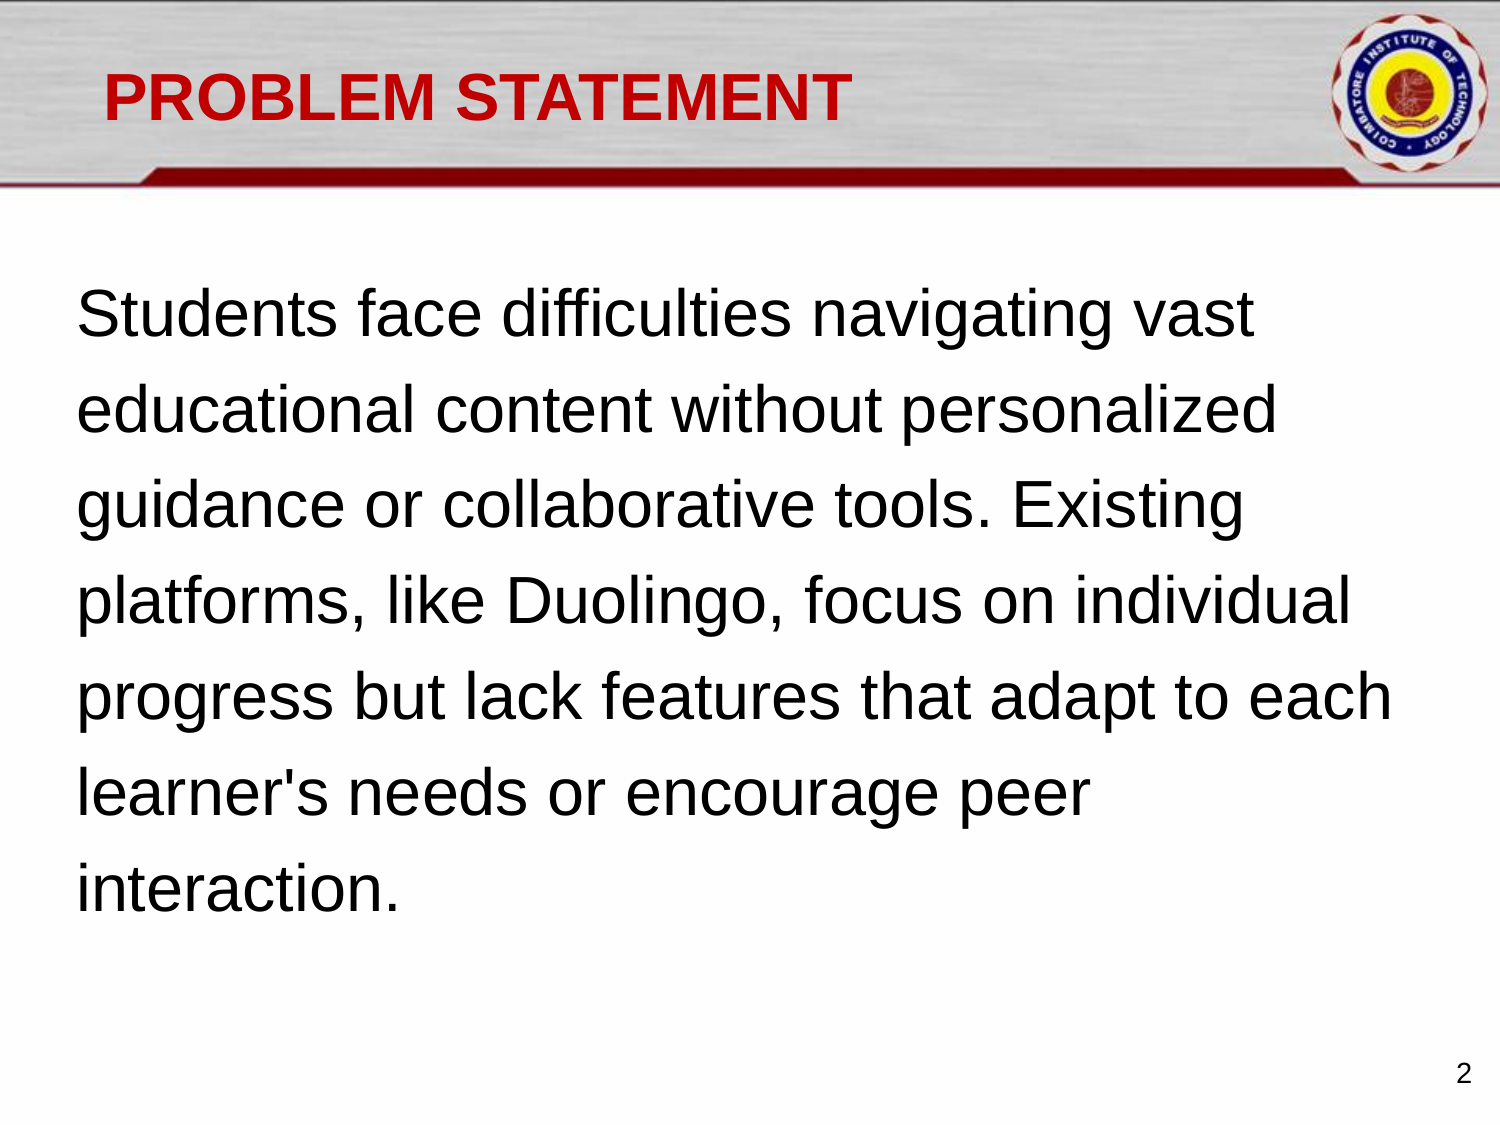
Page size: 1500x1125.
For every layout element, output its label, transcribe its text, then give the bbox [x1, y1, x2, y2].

title PROBLEM STATEMENT [88, 0, 1313, 188]
text_box 2 [1137, 1046, 1488, 1125]
list Students face difficulties navigating vast educational content without personalized guidance or collaborative tools. Existing platforms, like Duolingo, focus on individual progress but lack features that adapt to each learner's needs or encourage peer interaction. [61, 245, 1412, 989]
picture [0, 0, 1500, 1125]
